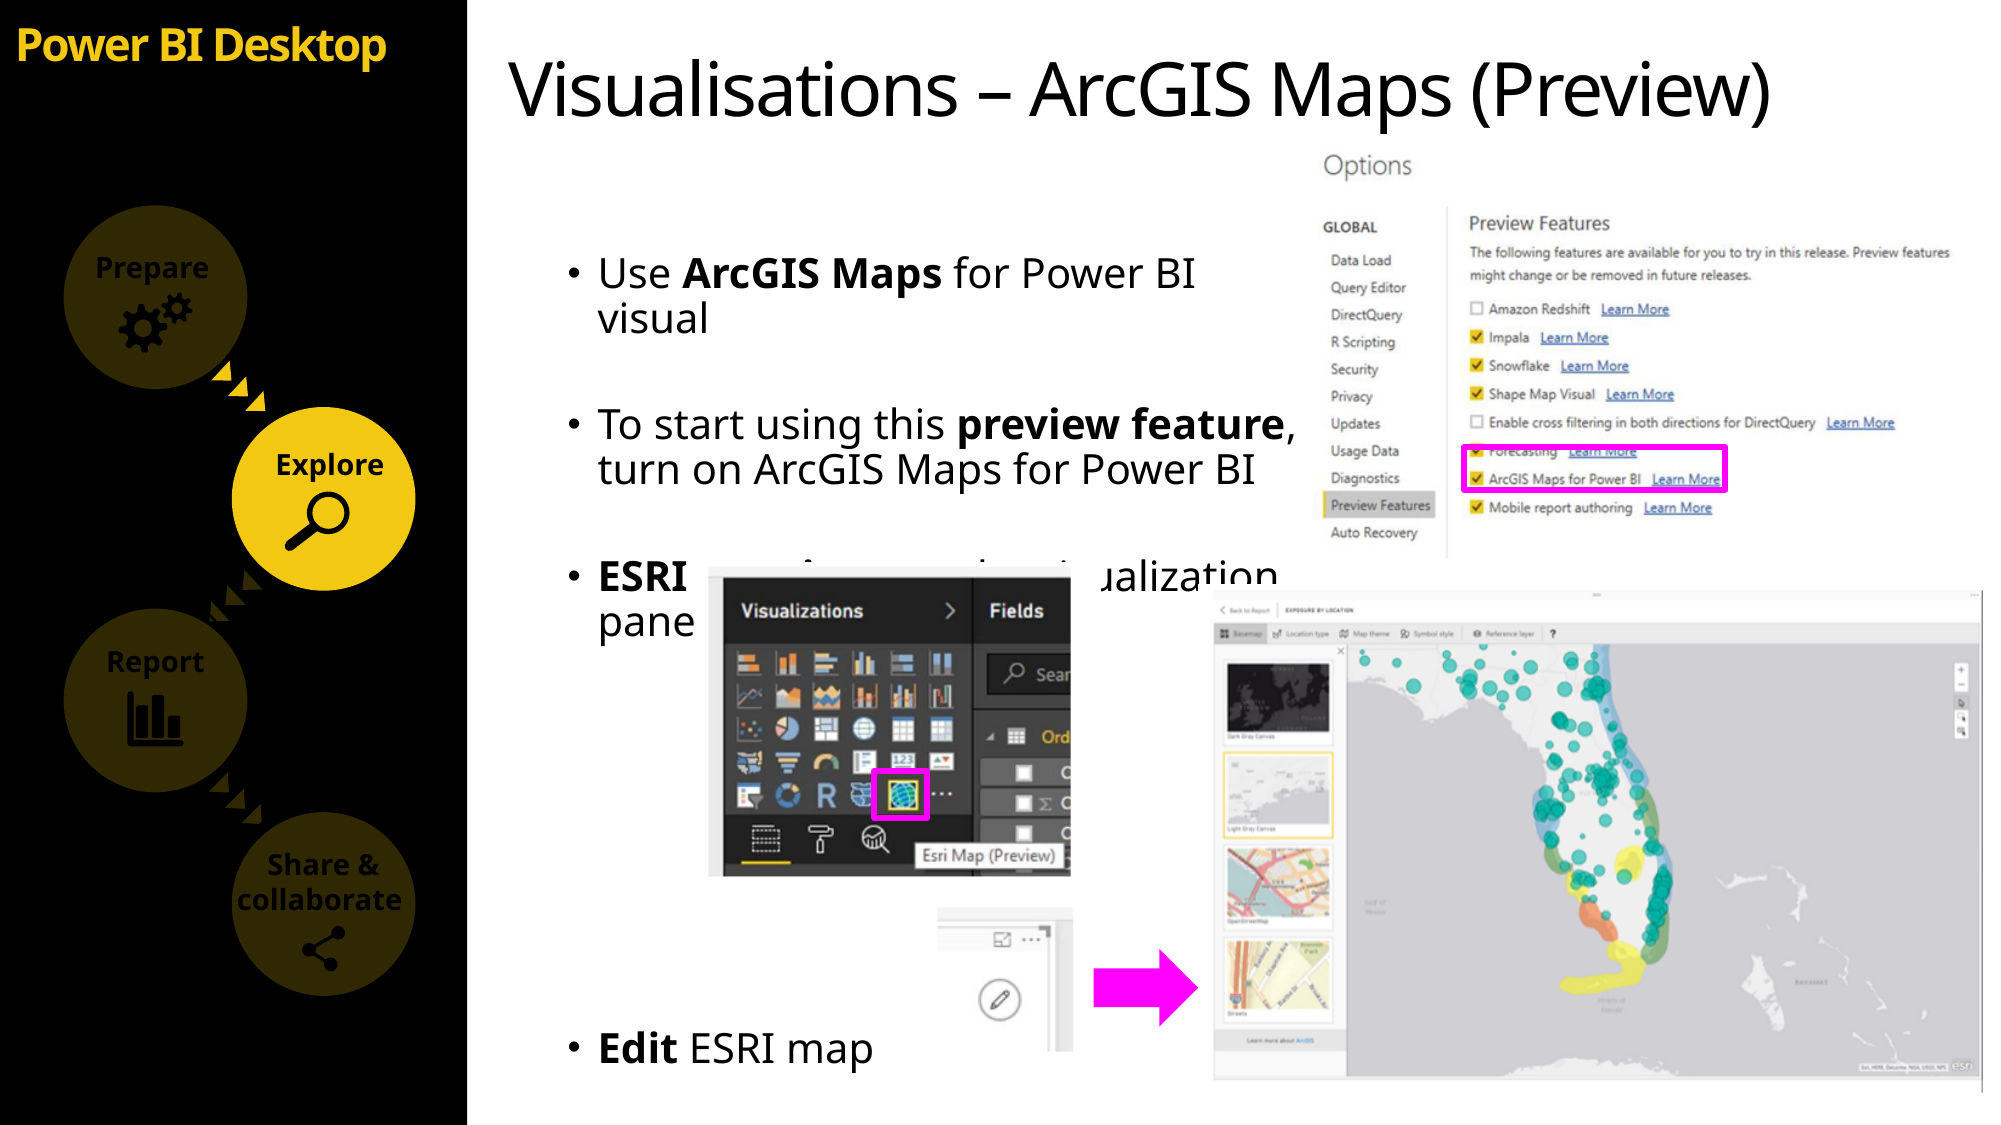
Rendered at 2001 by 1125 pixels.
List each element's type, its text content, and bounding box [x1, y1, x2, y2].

text_box Use ArcGIS Maps for Power BI visual To start using this preview feature, turn on ArcGIS Maps for Power BI ESRI map icon on the visualization pane Edit ESRI map [507, 228, 1331, 615]
picture [1197, 584, 1992, 1111]
title Visualisations – ArcGIS Maps (Preview) [479, 37, 1989, 195]
picture [927, 899, 1090, 1064]
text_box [0, 0, 468, 1125]
picture [1312, 145, 1958, 559]
text_box [1093, 949, 1197, 1027]
picture [700, 562, 1102, 885]
